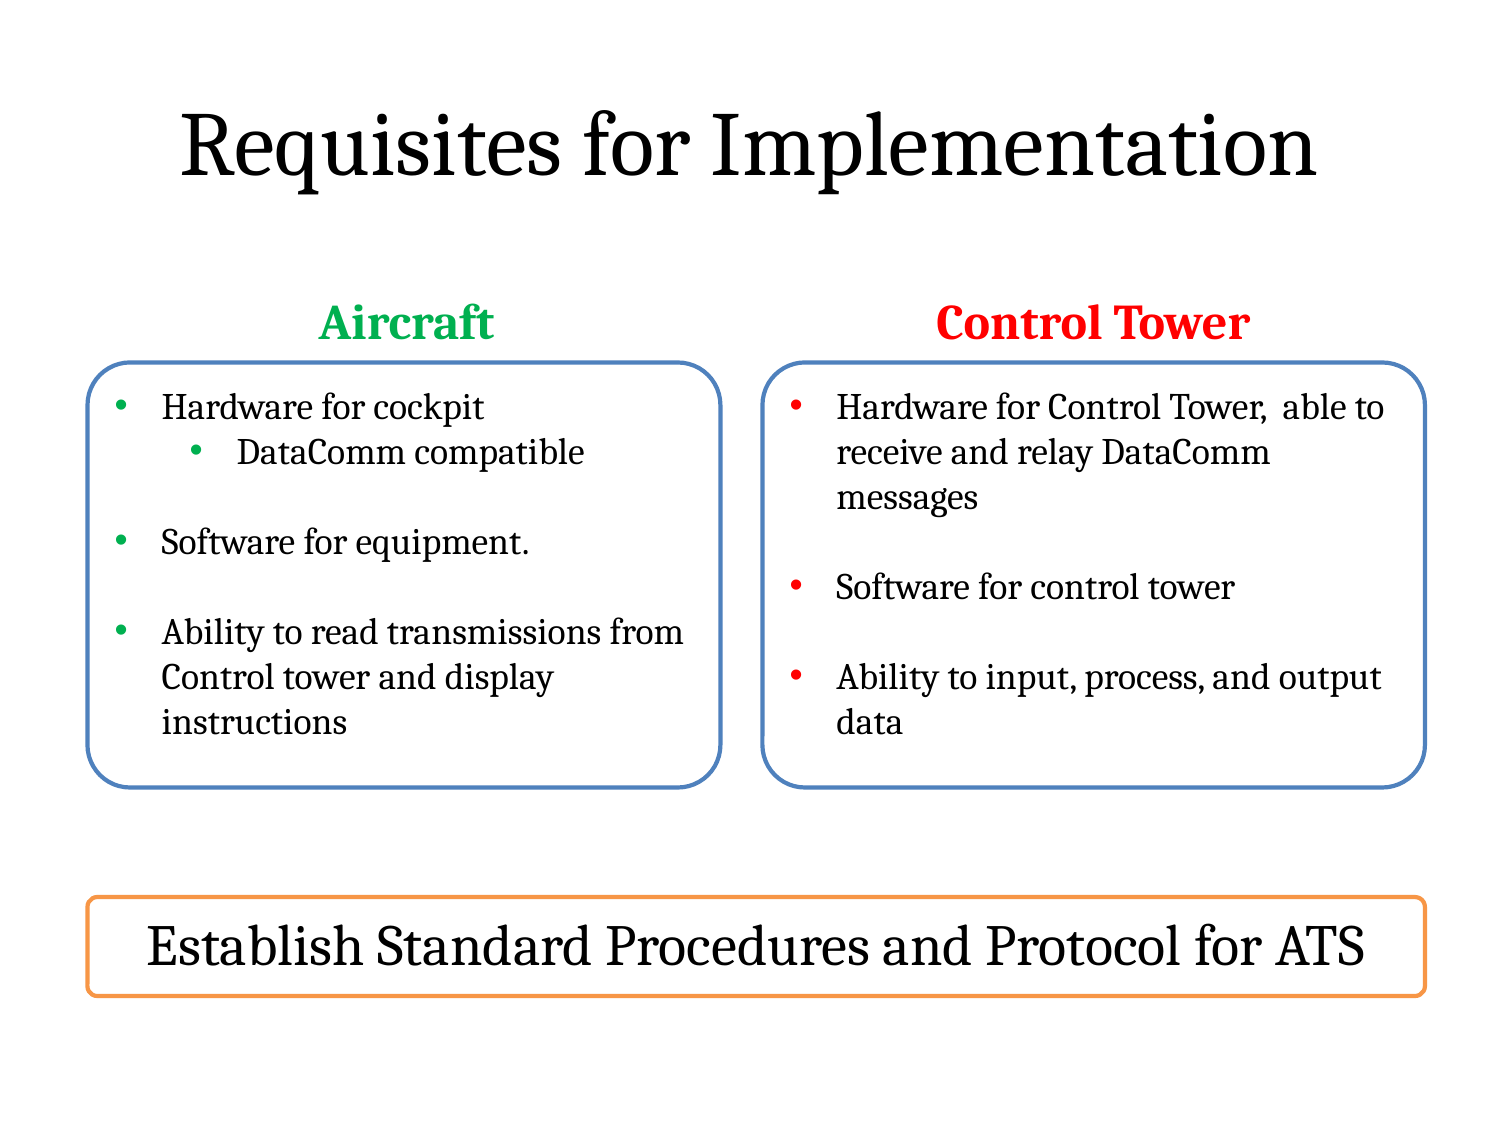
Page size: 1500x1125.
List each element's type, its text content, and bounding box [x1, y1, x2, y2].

title Requisites for Implementation [75, 45, 1425, 233]
list Control Tower [761, 251, 1425, 357]
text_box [87, 253, 1285, 788]
list Aircraft [75, 251, 738, 357]
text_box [87, 804, 1426, 1089]
text_box Hardware for Control Tower, able to receive and relay DataComm messages Software for control tower Ability to input, process, and output data [1287, 360, 1428, 790]
